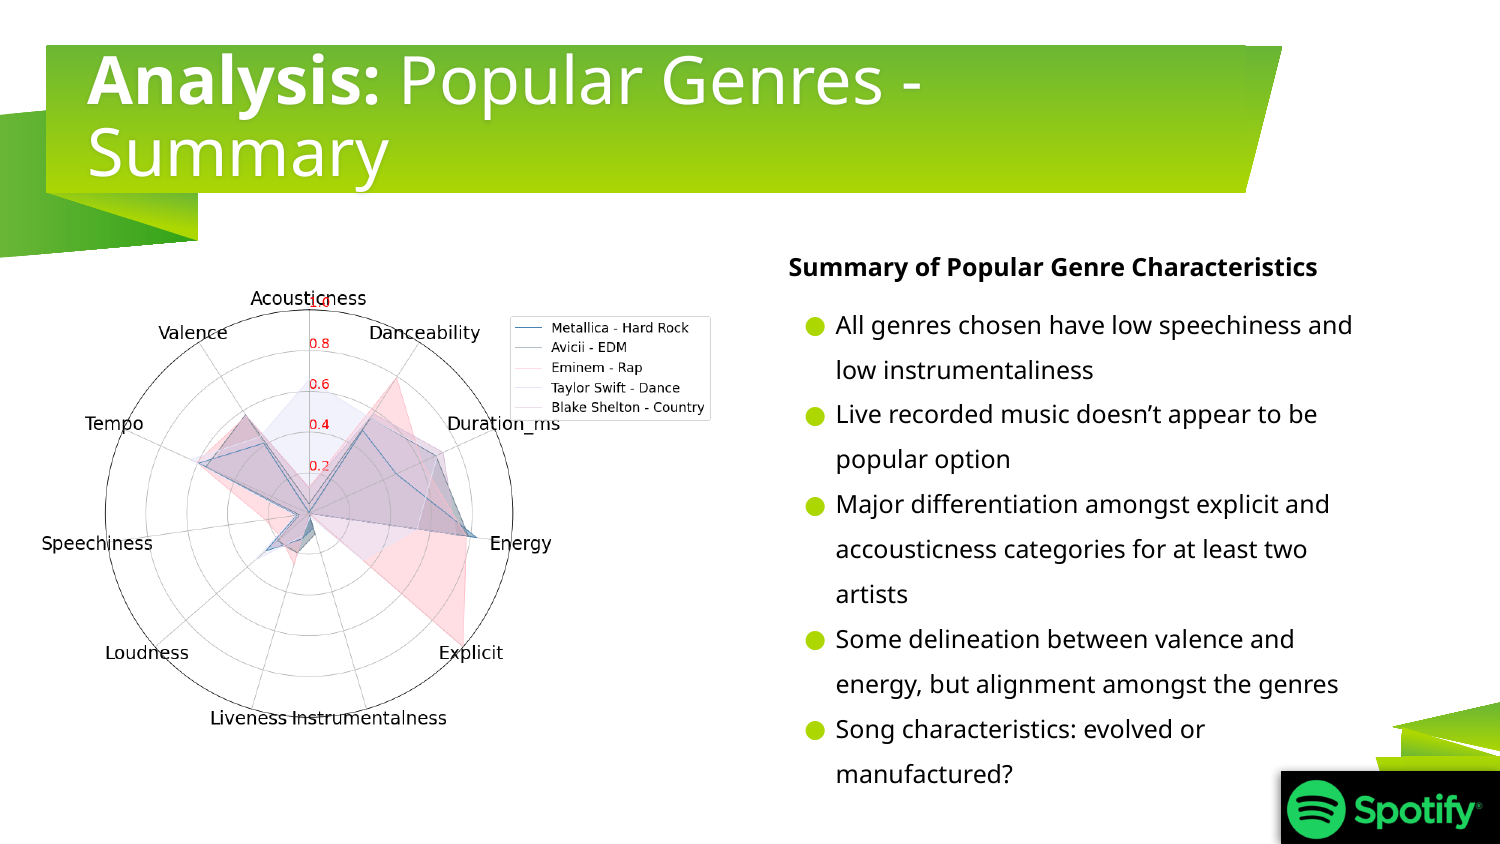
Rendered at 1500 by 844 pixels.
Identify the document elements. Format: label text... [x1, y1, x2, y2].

title Analysis: Popular Genres - Summary [87, 45, 1210, 193]
picture [35, 284, 715, 734]
picture [1281, 771, 1500, 844]
list Summary of Popular Genre Characteristics All genres chosen have low speechiness and low instrumentaliness Live recorded music doesn’t appear to be popular option Major differentiation amongst explicit and accousticness categories for at least two artists Some delineation between valence and energy, but alignment amongst the genres Song characteristics: evolved or manufactured? [788, 251, 1371, 713]
